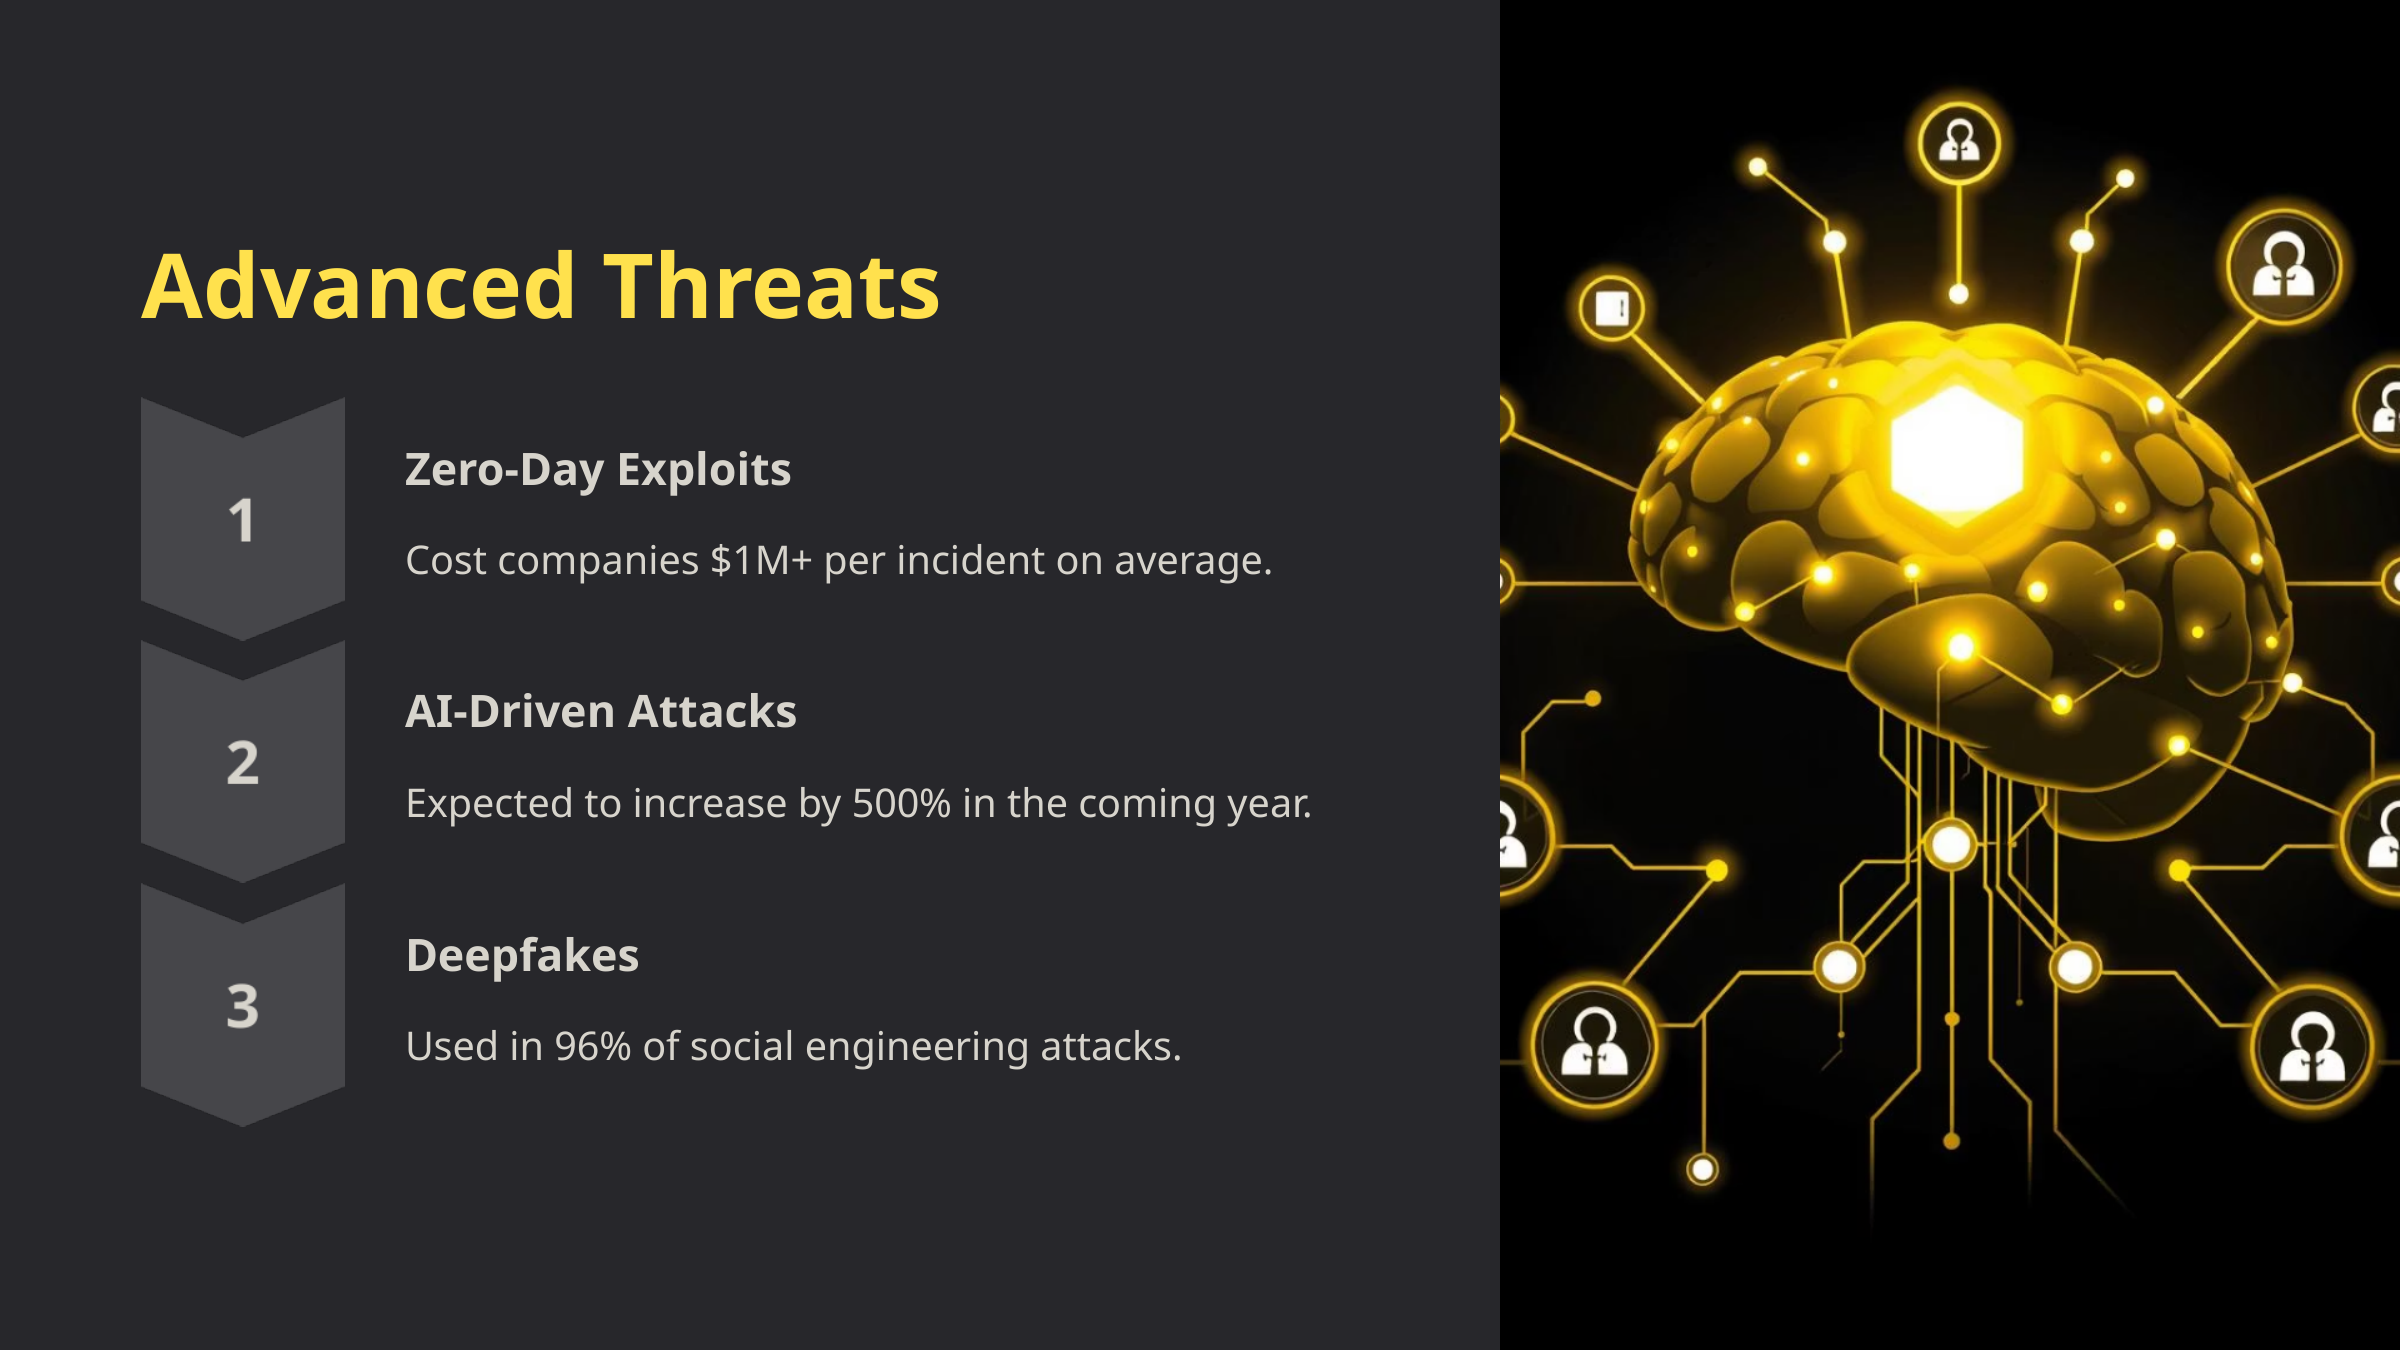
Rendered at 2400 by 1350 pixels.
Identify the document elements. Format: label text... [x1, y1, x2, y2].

text_box Used in 96% of social engineering attacks. [404, 1004, 1359, 1069]
picture [141, 397, 345, 1127]
text_box Cost companies $1M+ per incident on average. [404, 518, 1359, 583]
text_box AI-Driven Attacks [404, 680, 855, 737]
text_box Advanced Threats [141, 223, 1042, 337]
text_box Zero-Day Exploits [404, 437, 855, 494]
picture [1499, 0, 2400, 1350]
text_box Deepfakes [404, 923, 855, 980]
text_box Expected to increase by 500% in the coming year. [404, 761, 1359, 826]
